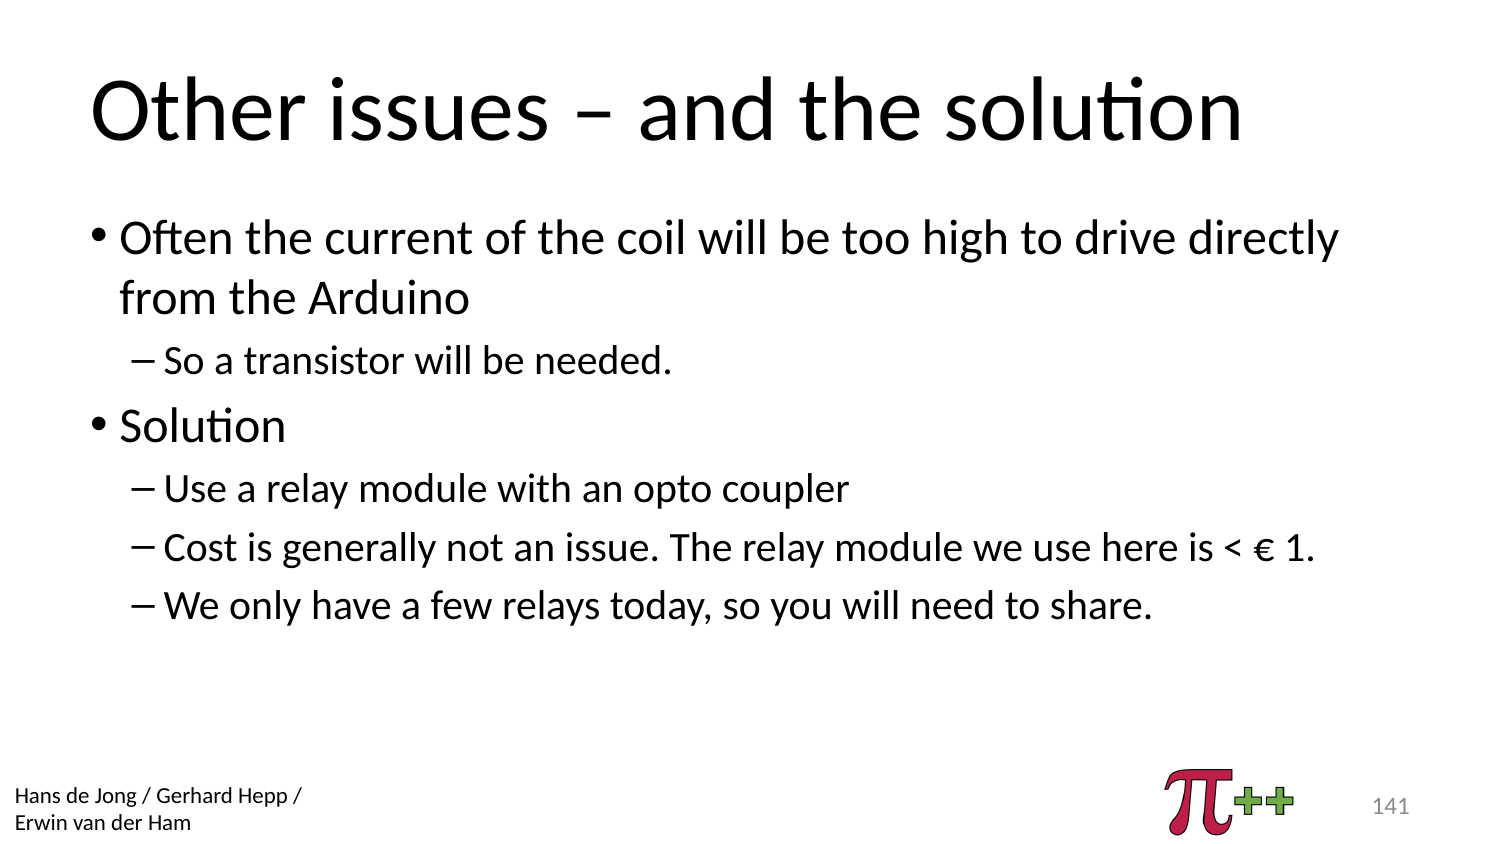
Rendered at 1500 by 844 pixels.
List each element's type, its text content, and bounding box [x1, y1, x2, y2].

slide_number 141 [1340, 782, 1425, 827]
title Other issues – and the solution [75, 33, 1425, 175]
list Often the current of the coil will be too high to drive directly from the Arduino So a transistor will be needed. Solution Use a relay module with an opto coupler Cost is generally not an issue. The relay module we use here is < € 1. We only have a few relays today, so you will need to share. [75, 196, 1425, 754]
picture [1163, 768, 1294, 836]
